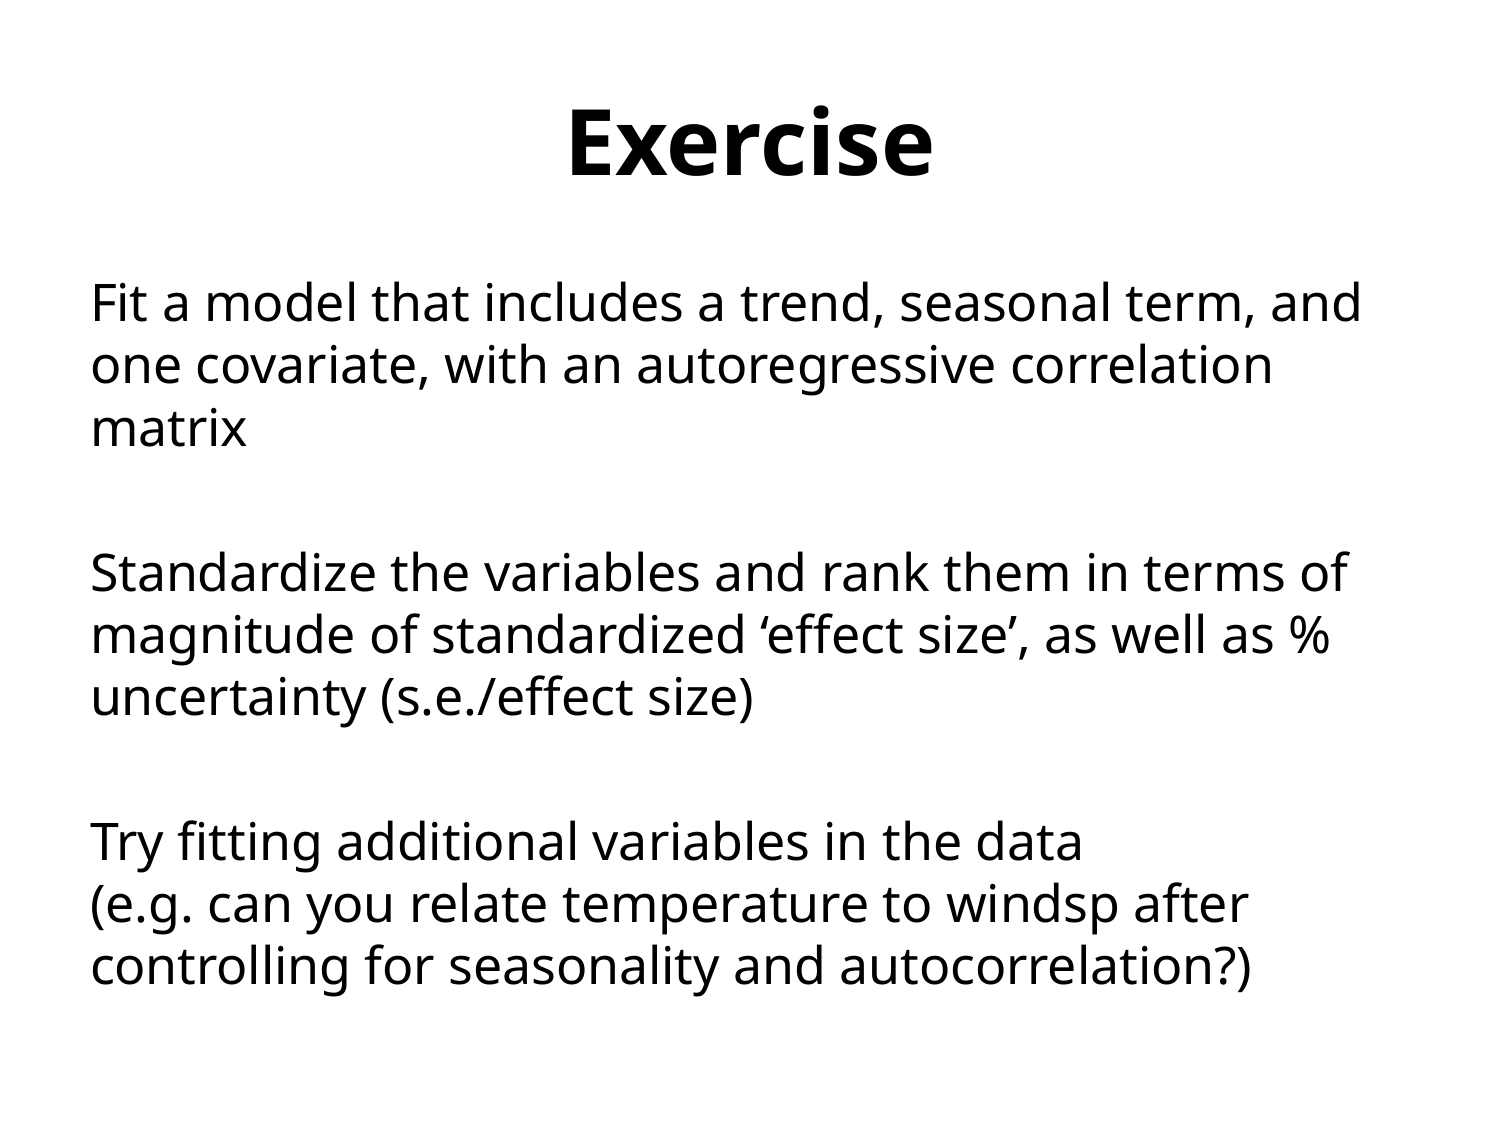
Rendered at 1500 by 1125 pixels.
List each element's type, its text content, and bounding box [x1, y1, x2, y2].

title Exercise [75, 45, 1425, 233]
list Fit a model that includes a trend, seasonal term, and one covariate, with an autoregressive correlation matrix Standardize the variables and rank them in terms of magnitude of standardized ‘effect size’, as well as % uncertainty (s.e./effect size) Try fitting additional variables in the data (e.g. can you relate temperature to windsp after controlling for seasonality and autocorrelation?) [75, 262, 1425, 1005]
